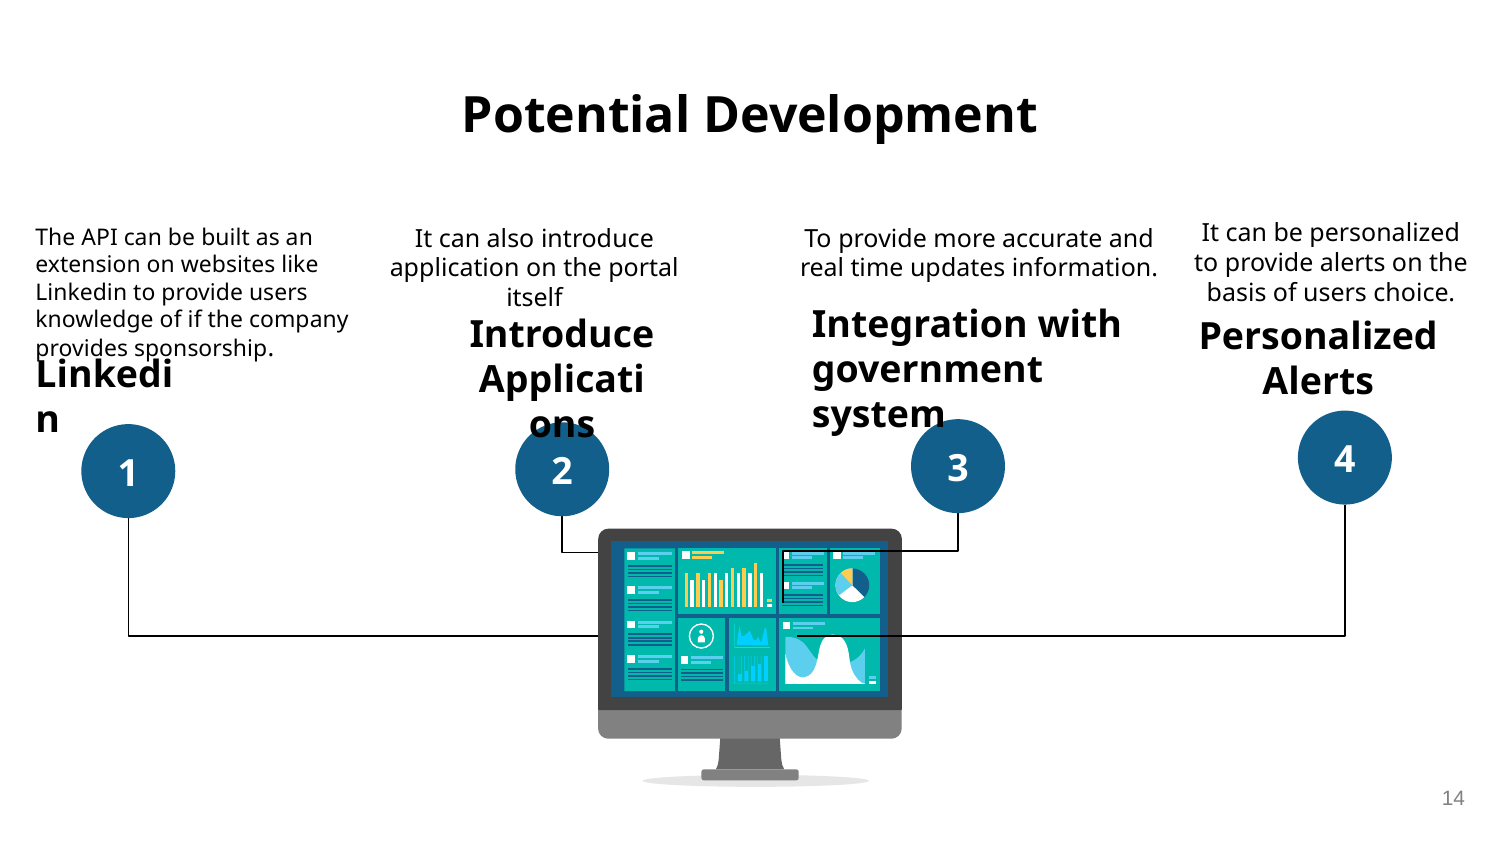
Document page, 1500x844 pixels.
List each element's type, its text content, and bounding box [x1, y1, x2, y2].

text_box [352, 206, 717, 604]
slide_number ‹#› [1389, 764, 1480, 830]
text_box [598, 529, 902, 787]
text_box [782, 206, 791, 604]
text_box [20, 206, 593, 637]
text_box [796, 201, 1487, 637]
title Potential Development [75, 67, 1425, 162]
